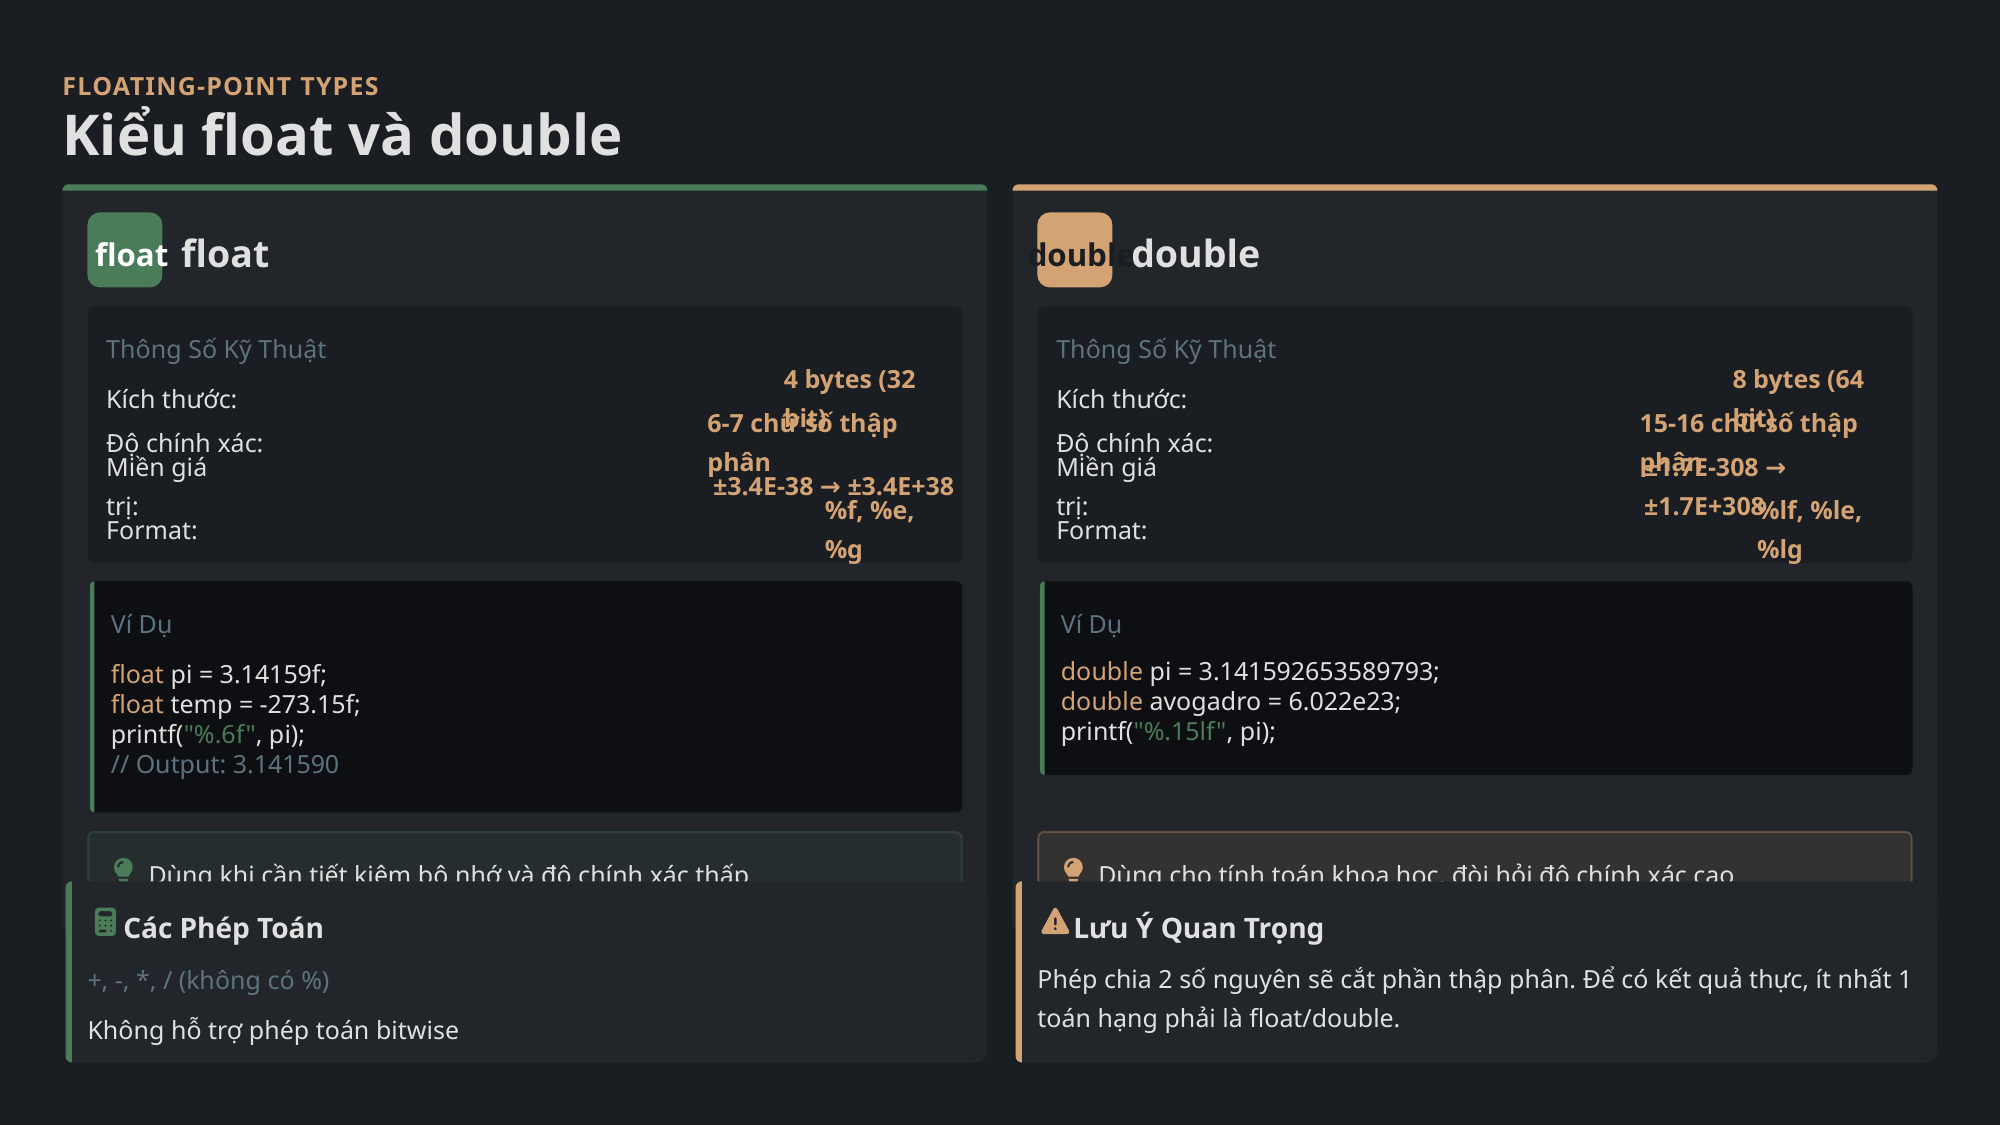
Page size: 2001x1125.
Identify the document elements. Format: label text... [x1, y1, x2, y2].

text_box [113, 857, 133, 877]
text_box [62, 184, 988, 191]
text_box [1063, 857, 1083, 877]
text_box Kích thước: [1056, 375, 1196, 413]
text_box Lưu Ý Quan Trọng [1073, 900, 1933, 944]
text_box Dùng khi cần tiết kiệm bộ nhớ và độ chính xác thấp [148, 851, 955, 881]
text_box [1012, 184, 1938, 191]
text_box Phép chia 2 số nguyên sẽ cắt phần thập phân. Để có kết quả thực, ít nhất 1 toán hạng phải là float/double. [1037, 956, 1932, 1032]
text_box [94, 907, 116, 936]
text_box 8 bytes (64 bit) [1732, 375, 1906, 413]
text_box Thông Số Kỹ Thuật [106, 324, 957, 363]
text_box [87, 306, 963, 563]
text_box 4 bytes (32 bit) [783, 375, 956, 413]
text_box Miền giá trị: [1056, 462, 1194, 500]
text_box [1045, 581, 1913, 776]
text_box [1012, 191, 1938, 929]
text_box [87, 212, 163, 288]
text_box +, -, *, / (không có %) [87, 956, 982, 994]
text_box [1037, 306, 1913, 563]
text_box [1041, 907, 1070, 935]
text_box [1038, 831, 1912, 881]
text_box 6-7 chữ số thập phân [707, 418, 956, 457]
text_box Độ chính xác: [1056, 418, 1216, 457]
text_box [89, 581, 95, 813]
text_box Kích thước: [106, 375, 246, 413]
text_box Thông Số Kỹ Thuật [1056, 324, 1907, 363]
text_box Ví Dụ [1060, 600, 1907, 638]
text_box Không hỗ trợ phép toán bitwise [87, 1006, 982, 1044]
text_box Các Phép Toán [123, 900, 983, 944]
text_box 15-16 chữ số thập phân [1639, 418, 1907, 457]
text_box [72, 881, 988, 1063]
text_box double [1027, 228, 1131, 272]
text_box Dùng cho tính toán khoa học, đòi hỏi độ chính xác cao [1098, 851, 1905, 881]
text_box Độ chính xác: [106, 418, 266, 457]
text_box [62, 191, 988, 929]
text_box [1015, 881, 1022, 1063]
text_box double [1131, 224, 1265, 275]
text_box ±1.7E-308 → ±1.7E+308 [1644, 462, 1907, 500]
text_box float [181, 224, 275, 275]
text_box FLOATING-POINT TYPES [62, 62, 1950, 100]
text_box [65, 881, 72, 1063]
text_box Format: [106, 506, 202, 544]
text_box Format: [1056, 506, 1152, 544]
text_box float [95, 228, 171, 272]
text_box float pi = 3.14159f; float temp = -273.15f; printf("%.6f", pi); // Output: 3.141590 [110, 643, 957, 794]
text_box [1037, 212, 1113, 228]
text_box Kiểu float và double [62, 106, 1966, 169]
text_box [88, 831, 962, 881]
text_box Miền giá trị: [106, 462, 244, 500]
text_box [1039, 581, 1045, 776]
text_box [95, 581, 963, 813]
text_box [1022, 881, 1938, 1063]
text_box Ví Dụ [110, 600, 957, 638]
text_box ±3.4E-38 → ±3.4E+38 [713, 462, 957, 500]
text_box double pi = 3.141592653589793; double avogadro = 6.022e23; printf("%.15lf", pi); [1060, 643, 1907, 757]
text_box %lf, %le, %lg [1757, 506, 1906, 544]
text_box [1037, 272, 1113, 288]
text_box %f, %e, %g [824, 506, 957, 544]
